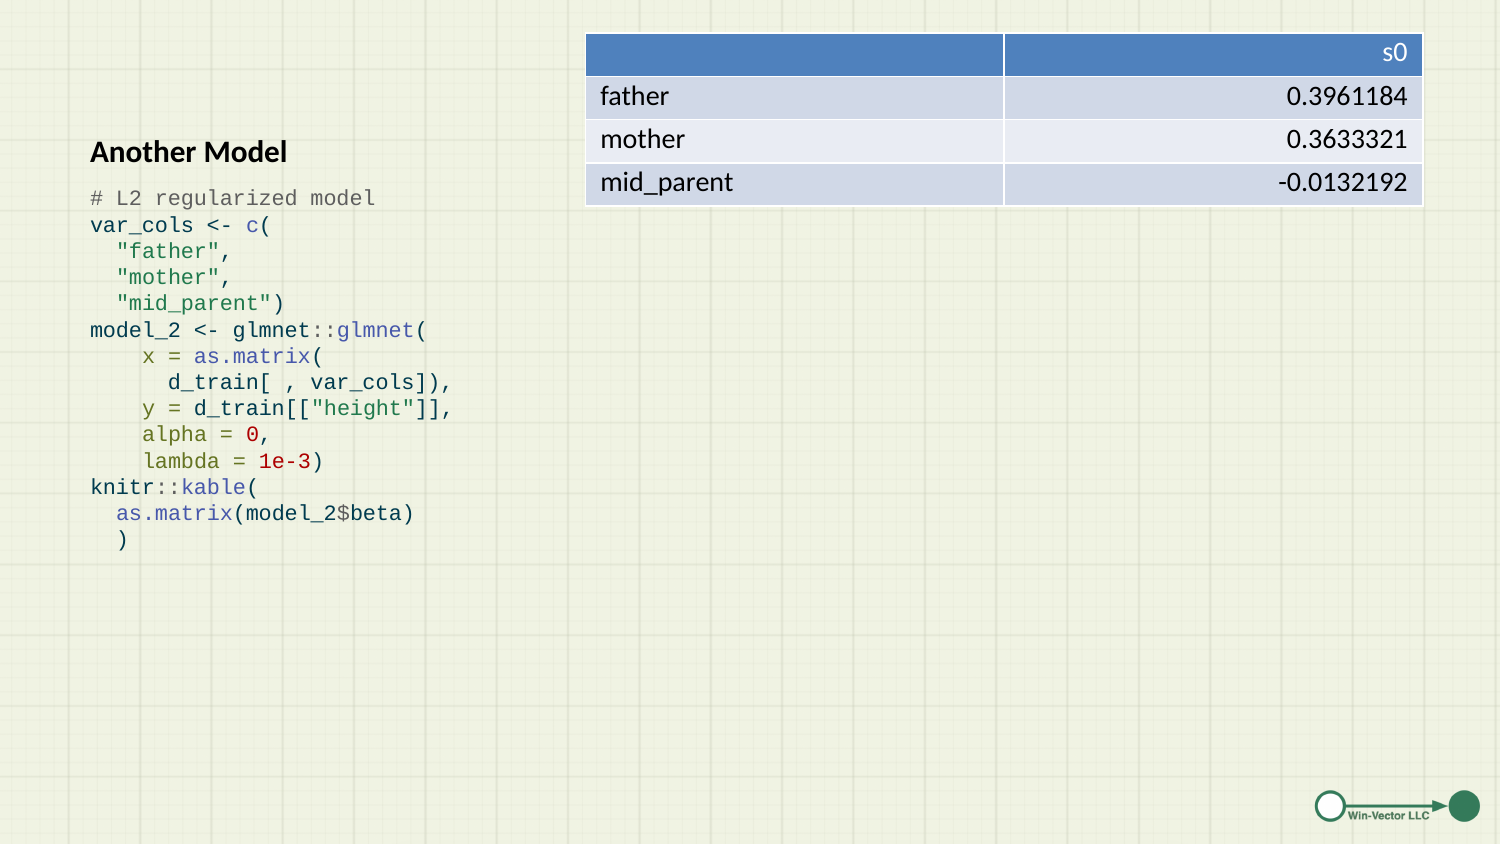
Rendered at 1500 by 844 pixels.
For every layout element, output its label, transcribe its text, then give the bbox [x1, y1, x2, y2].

table_cell 0.3633321 [1005, 120, 1422, 162]
table_cell mid_parent [586, 164, 1003, 205]
list # L2 regularized model var_cols <- c( "father", "mother", "mid_parent") model_2 <- glmnet::glmnet( x = as.matrix( d_train[ , var_cols]), y = d_train[["height"]], alpha = 0, lambda = 1e-3) knitr::kable( as.matrix(model_2$beta) ) [75, 176, 569, 754]
table_cell -0.0132192 [1005, 164, 1422, 205]
title Another Model [75, 33, 569, 176]
table_cell father [586, 77, 1003, 119]
table_cell mother [586, 120, 1003, 162]
picture [0, 0, 1500, 844]
table_header s0 [1005, 34, 1422, 76]
table_header [586, 34, 1003, 76]
table_cell 0.3961184 [1005, 77, 1422, 119]
